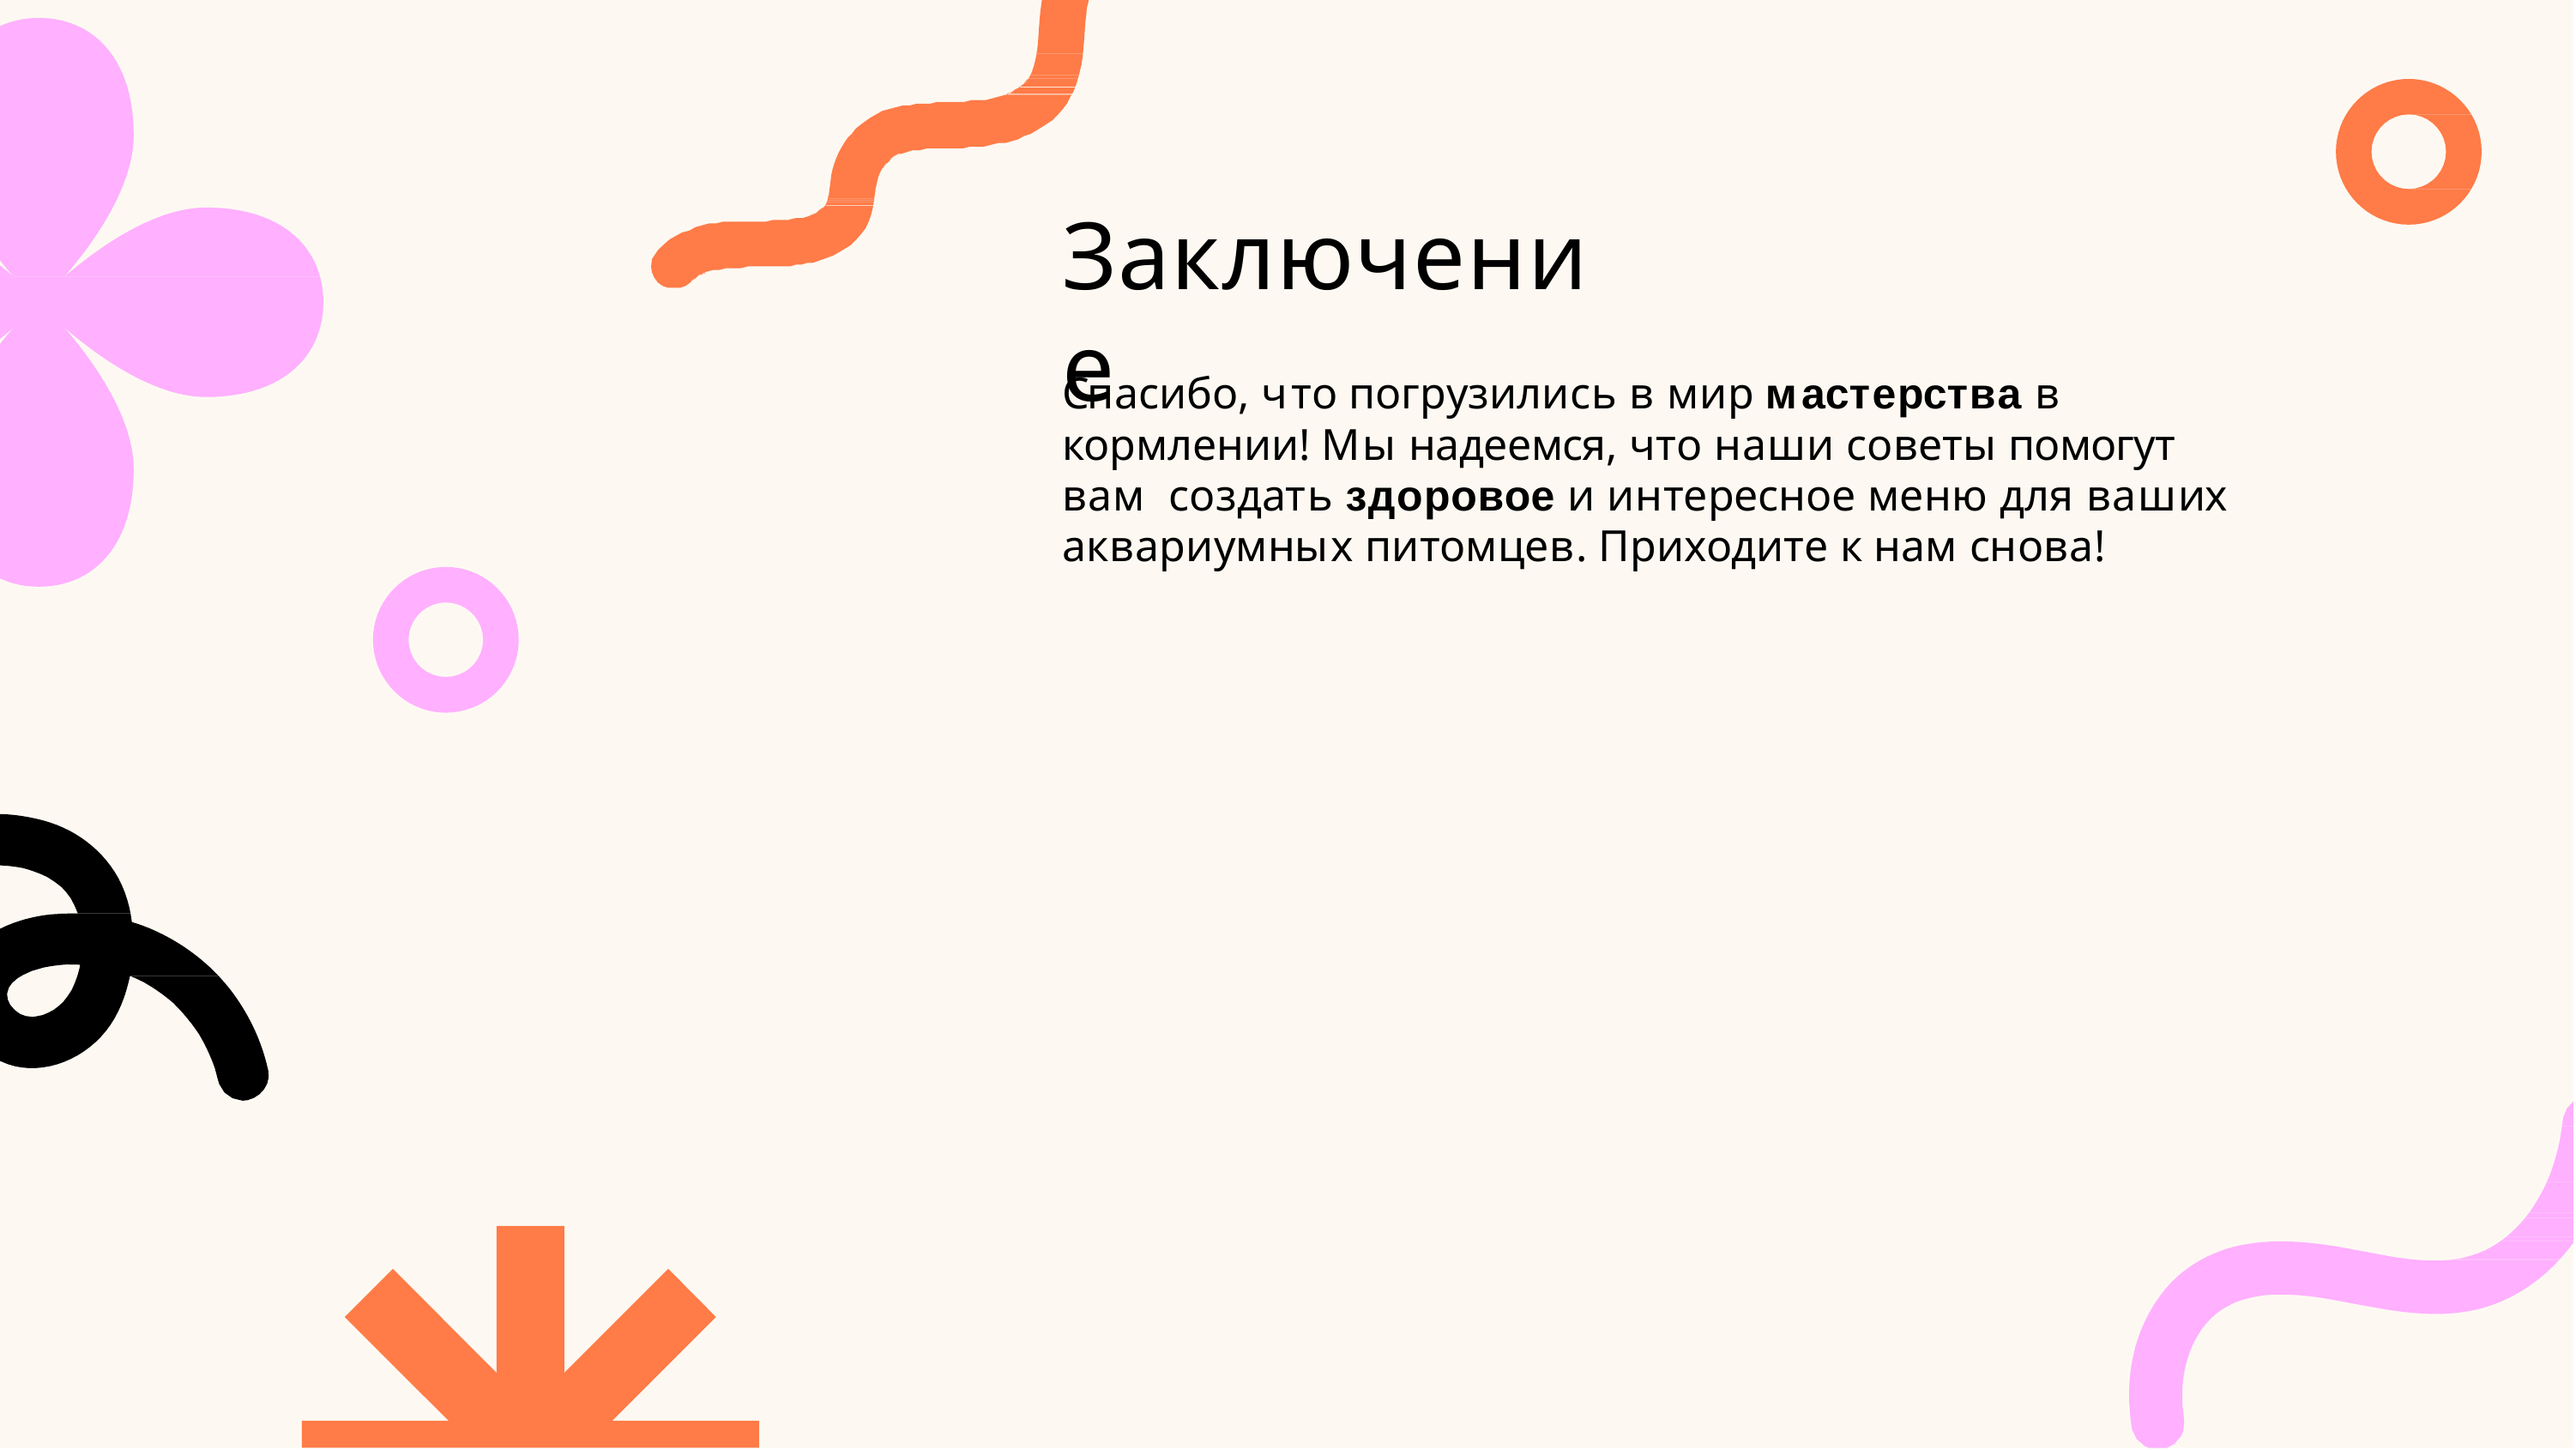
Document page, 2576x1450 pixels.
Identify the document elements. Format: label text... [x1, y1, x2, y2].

text_box [2336, 79, 2482, 225]
text_box Спасибо, что погрузились в мир мастерства в кормлении! Мы надеемся, что наши советы помогут вам создать здоровое и интересное меню для ваших аквариумных питомцев. Приходите к нам снова! [1059, 366, 2258, 572]
text_box [651, 0, 1089, 288]
text_box [2129, 1101, 2573, 1448]
text_box [372, 566, 519, 713]
text_box [301, 1225, 759, 1448]
text_box [0, 17, 323, 587]
text_box [0, 813, 269, 1101]
title Заключение [1059, 194, 1631, 366]
